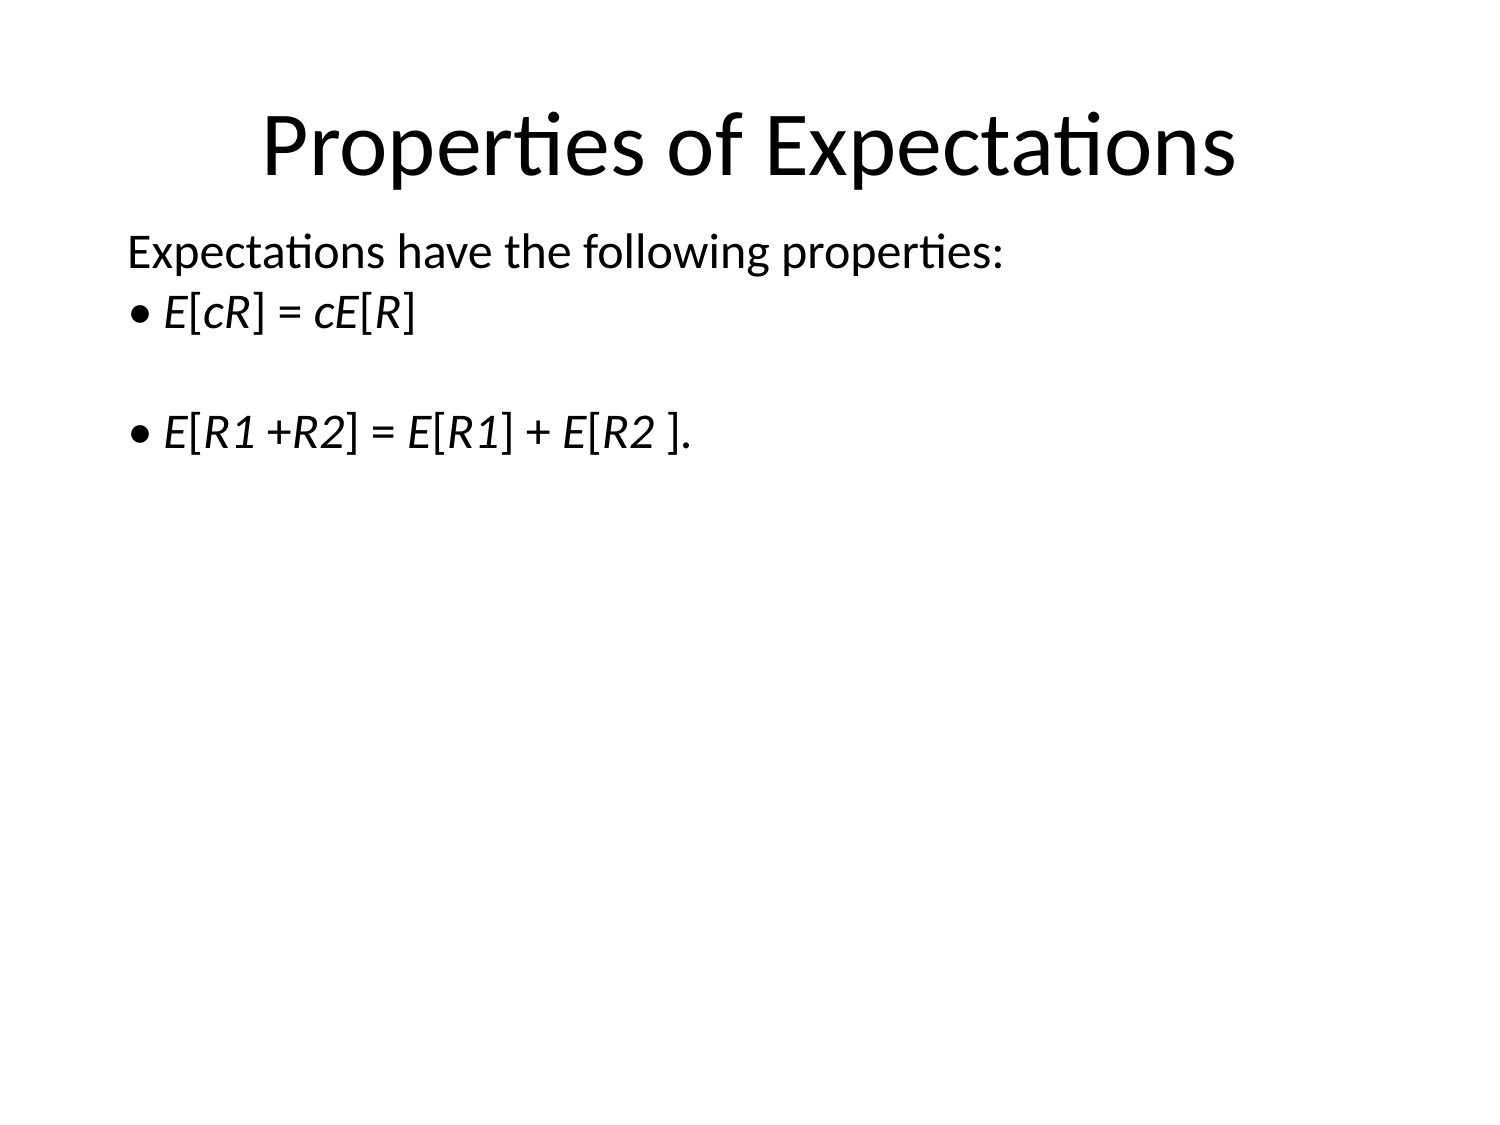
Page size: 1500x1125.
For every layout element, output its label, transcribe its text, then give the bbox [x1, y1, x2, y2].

text_box Expectations have the following properties: • E[cR] = cE[R] • E[R1 +R2] = E[R1] + E[R2 ]. [112, 211, 1306, 587]
title Properties of Expectations [75, 45, 1425, 233]
